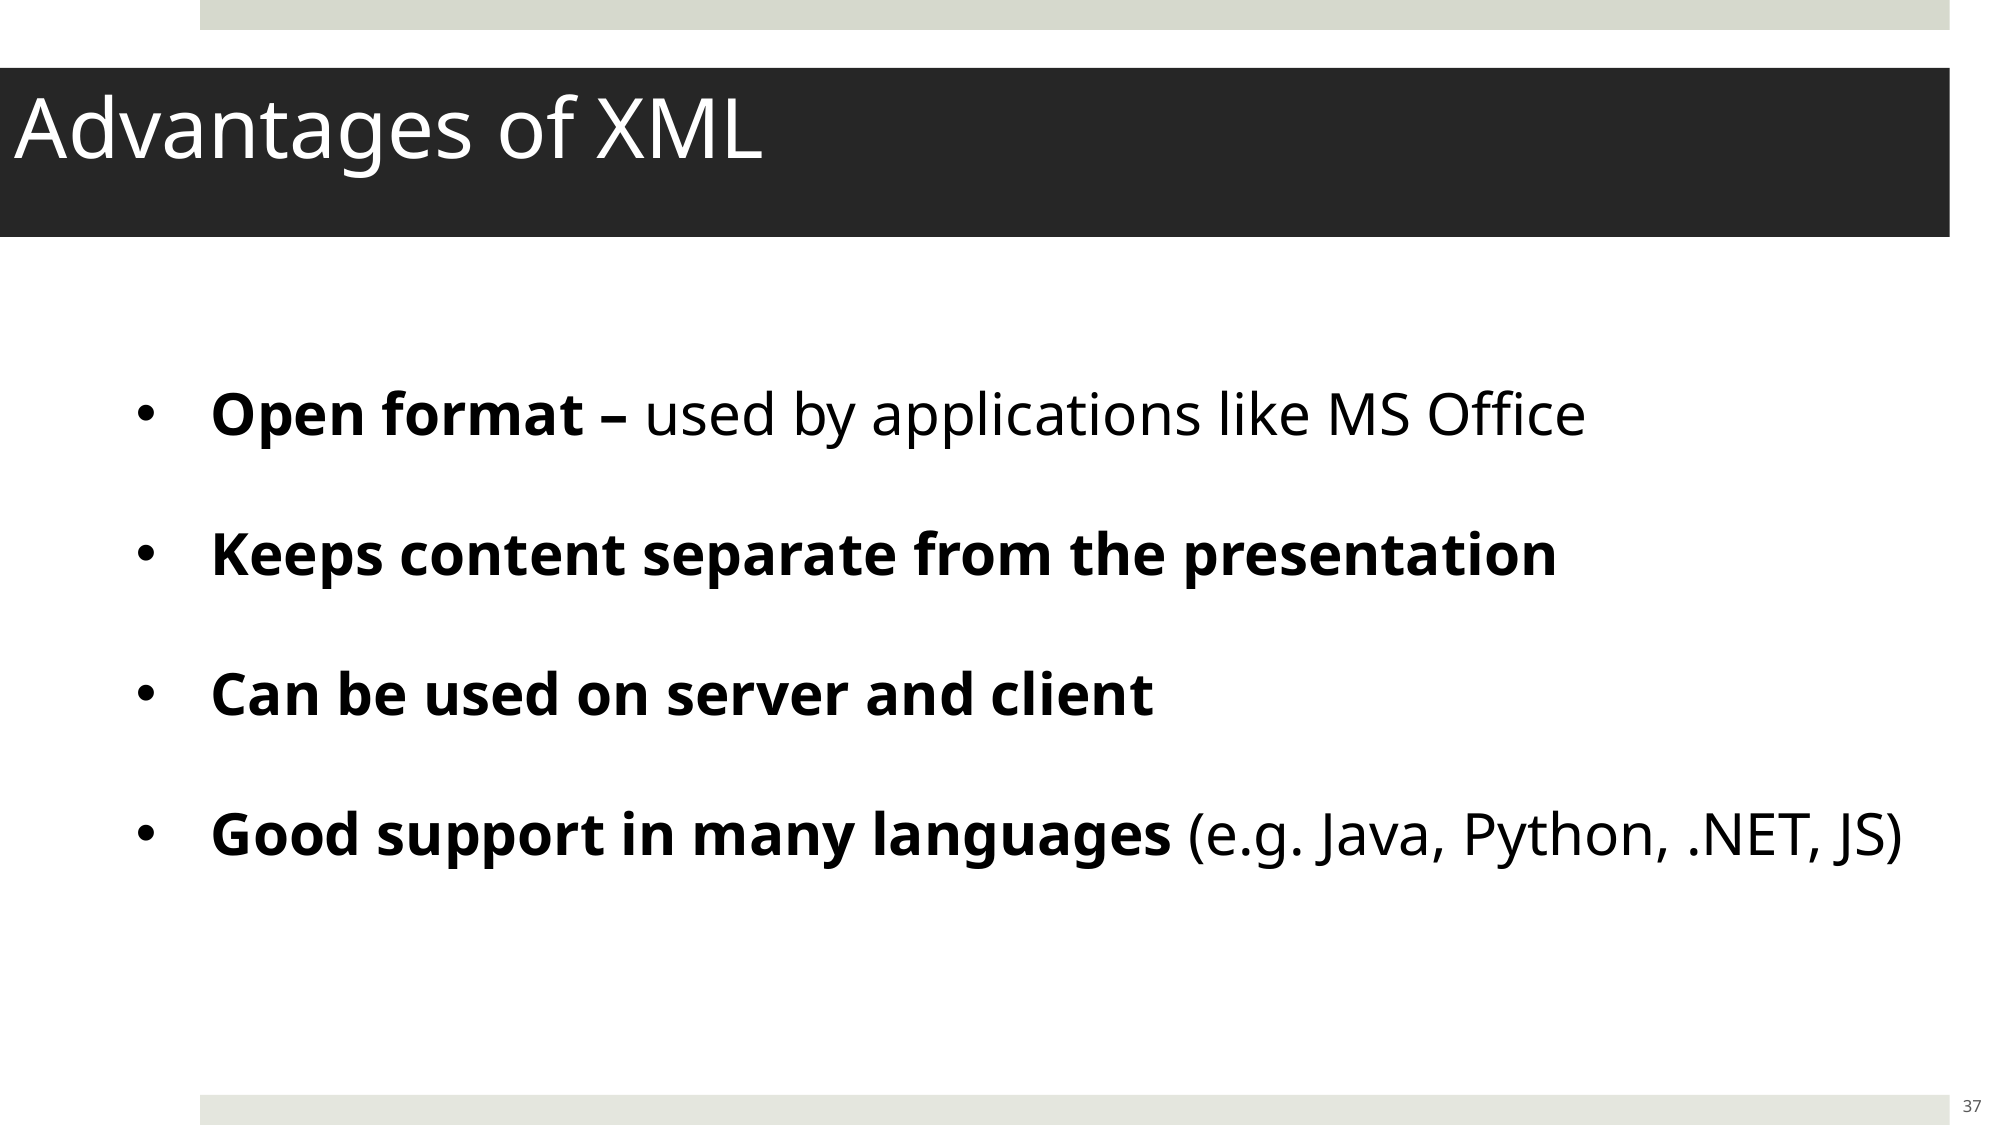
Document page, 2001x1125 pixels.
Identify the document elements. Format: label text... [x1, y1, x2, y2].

text_box Advantages of XML [0, 67, 1950, 237]
slide_number 37 [1922, 1077, 2000, 1125]
text_box Open format – used by applications like MS Office Keeps content separate from the presentation Can be used on server and client Good support in many languages (e.g. Java, Python, .NET, JS) [121, 370, 1919, 945]
